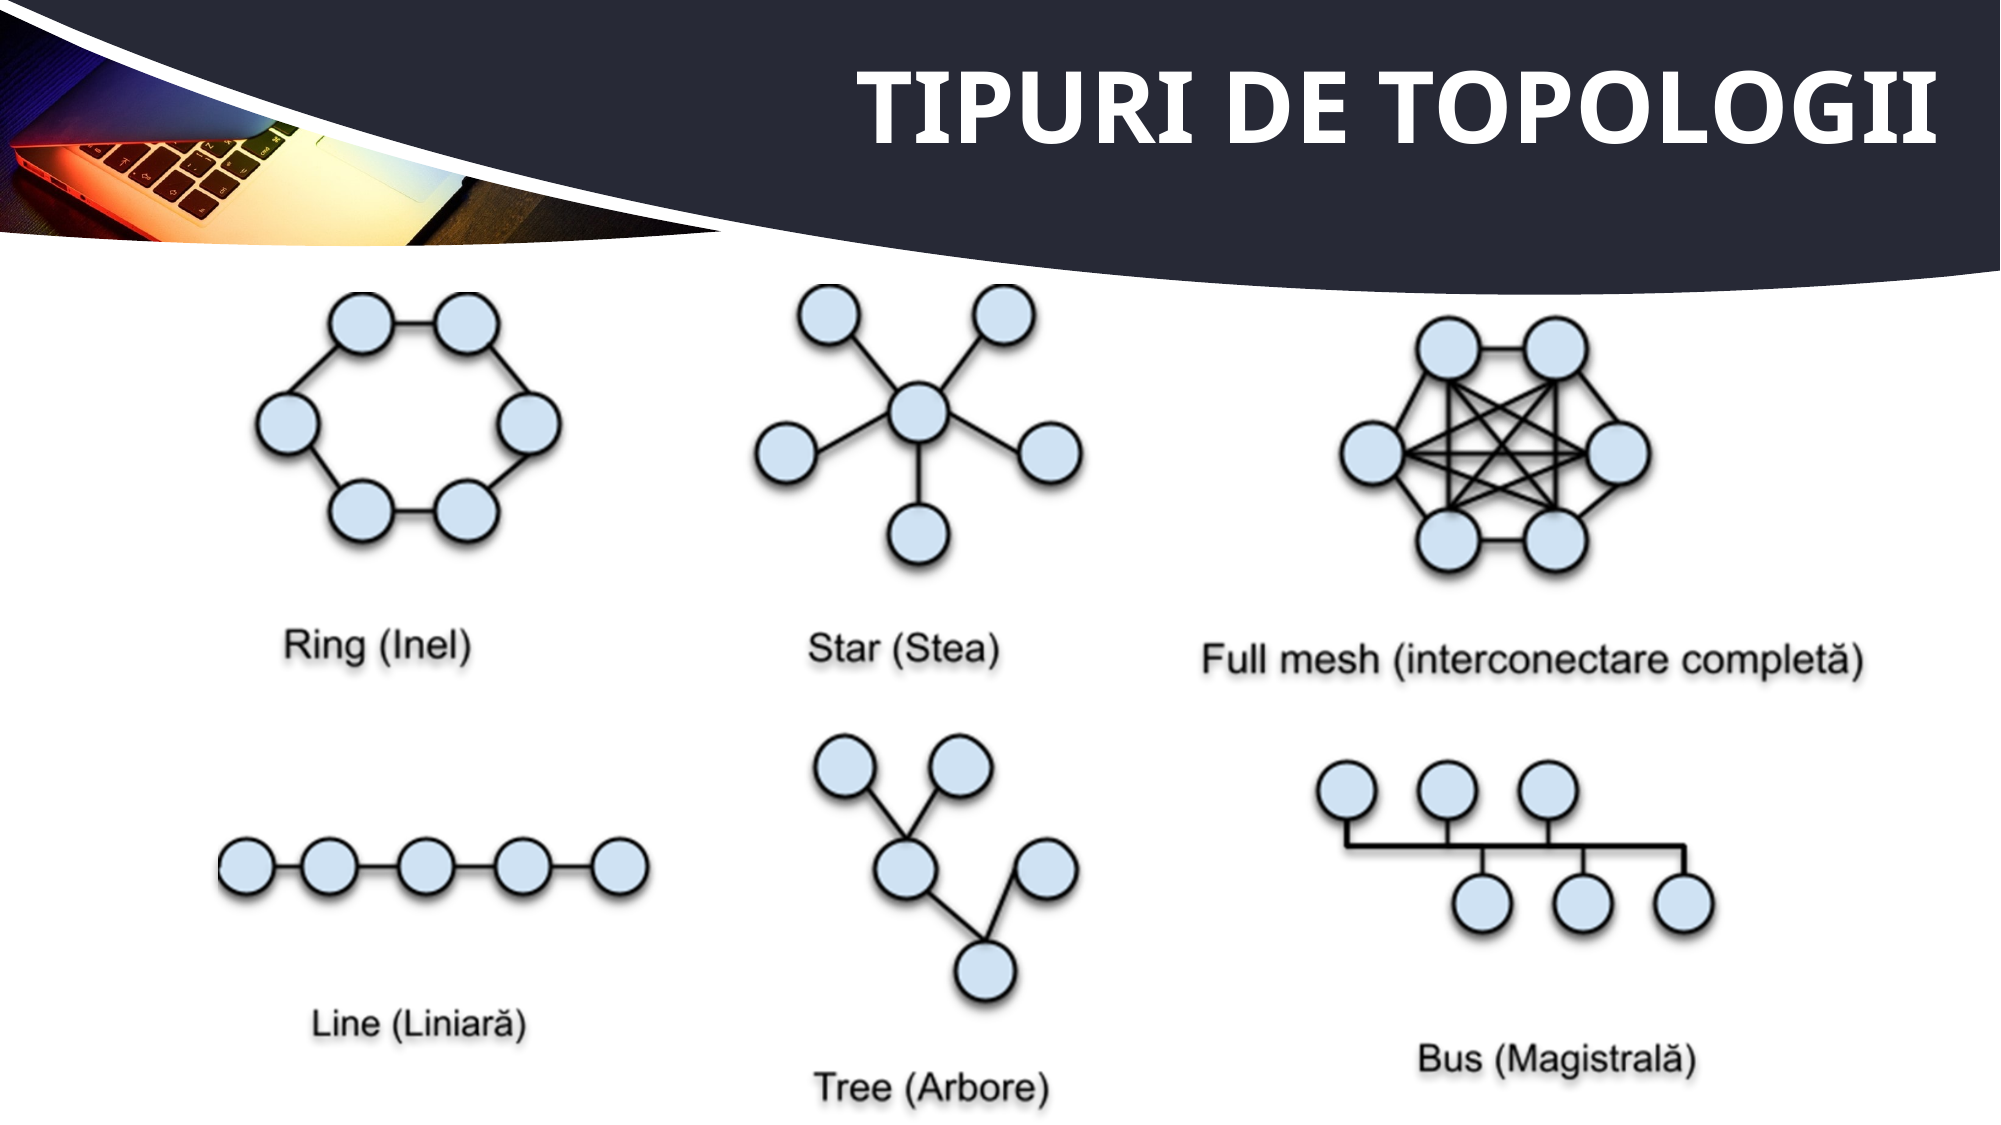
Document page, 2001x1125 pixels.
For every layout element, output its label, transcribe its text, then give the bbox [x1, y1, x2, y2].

title Tipuri de topologii [137, 2, 2000, 220]
picture [1291, 733, 1758, 1091]
picture [758, 718, 1114, 1125]
picture [715, 284, 1114, 690]
picture [1166, 299, 1883, 700]
picture [218, 790, 671, 1078]
picture [0, 9, 722, 247]
picture [228, 292, 573, 690]
